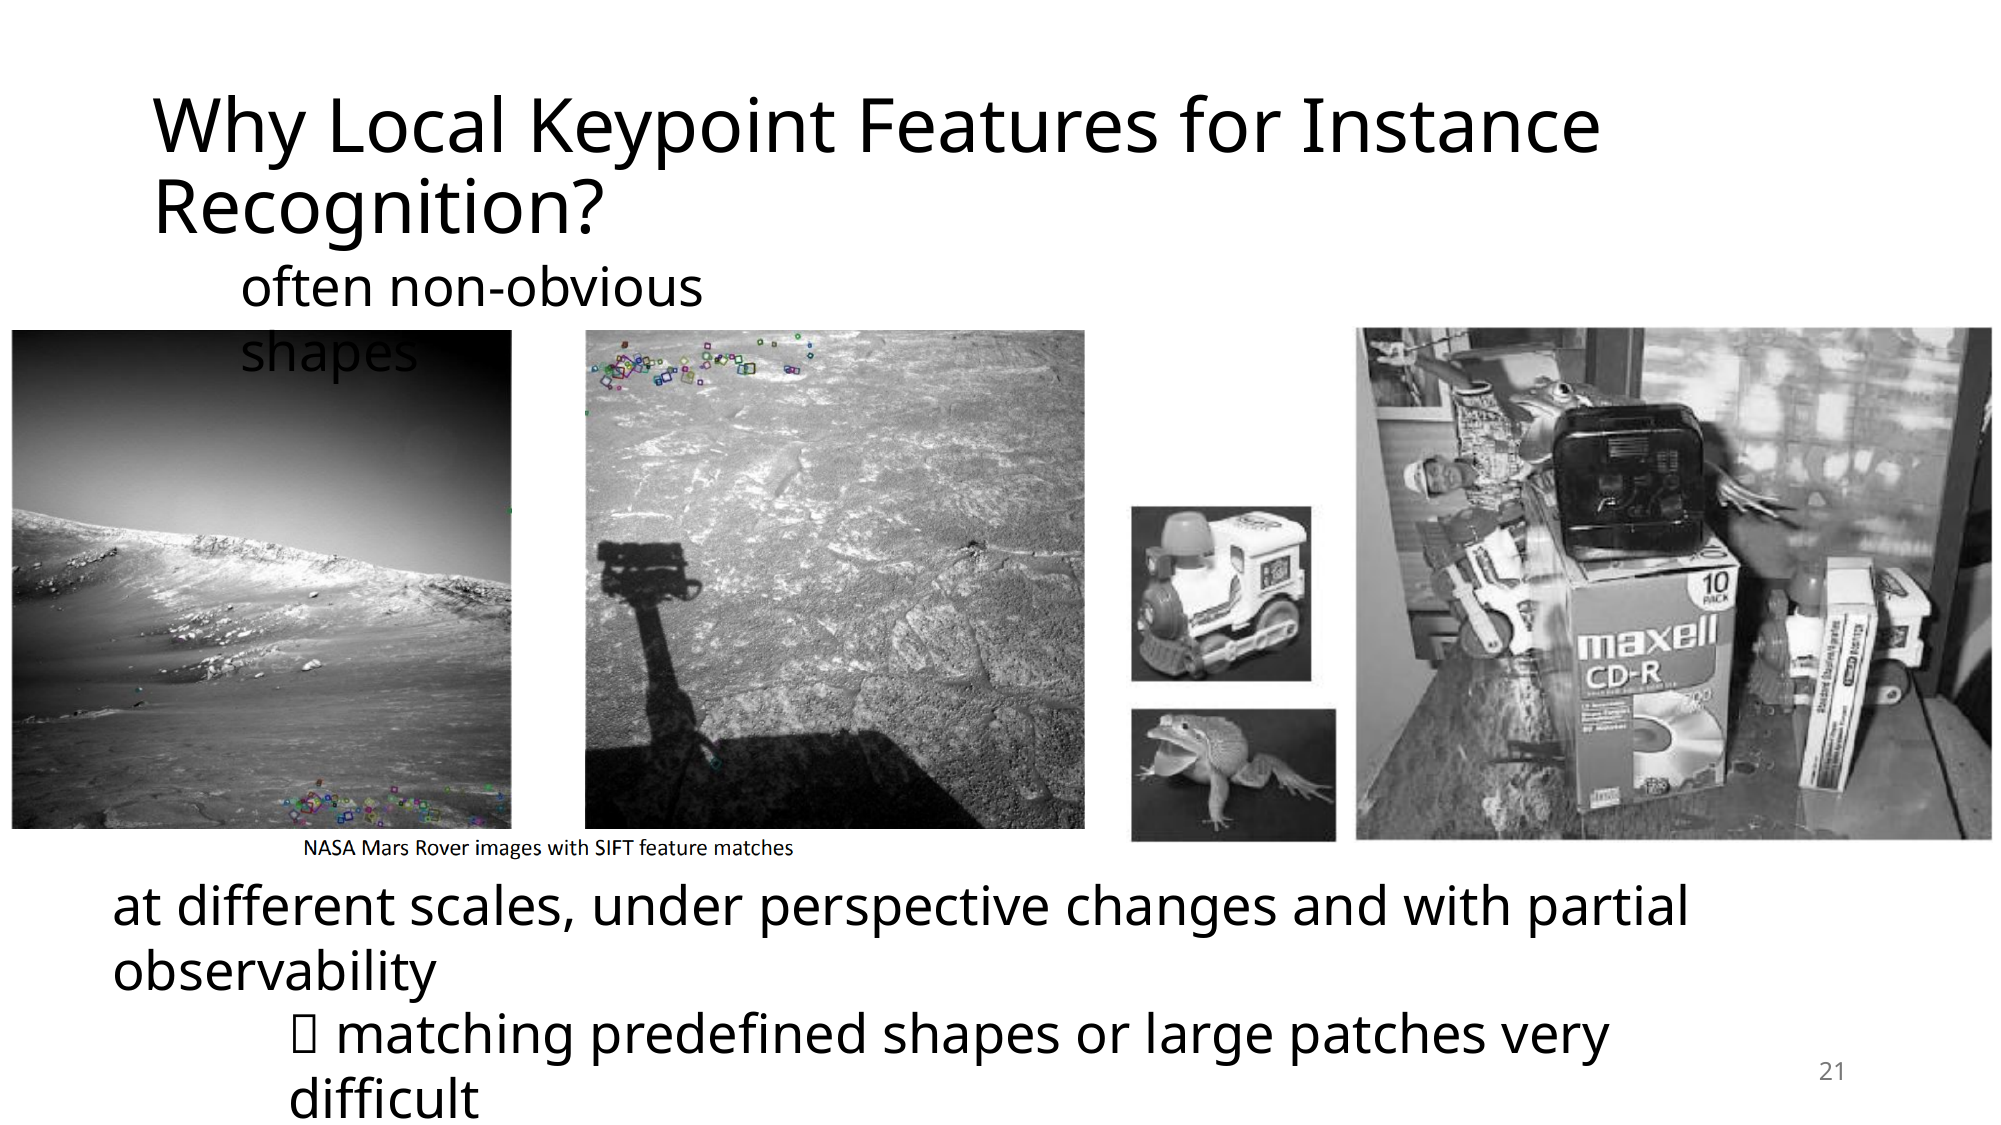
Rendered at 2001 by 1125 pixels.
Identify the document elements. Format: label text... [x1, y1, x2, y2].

text_box at different scales, under perspective changes and with partial observability [97, 863, 1903, 1009]
picture [6, 325, 1085, 862]
text_box often non-obvious shapes [225, 245, 867, 325]
slide_number 21 [1727, 1042, 1863, 1103]
text_box  matching predefined shapes or large patches very difficult [273, 991, 1727, 1125]
picture [1125, 325, 1993, 844]
title Why Local Keypoint Features for Instance Recognition? [137, 59, 1863, 278]
